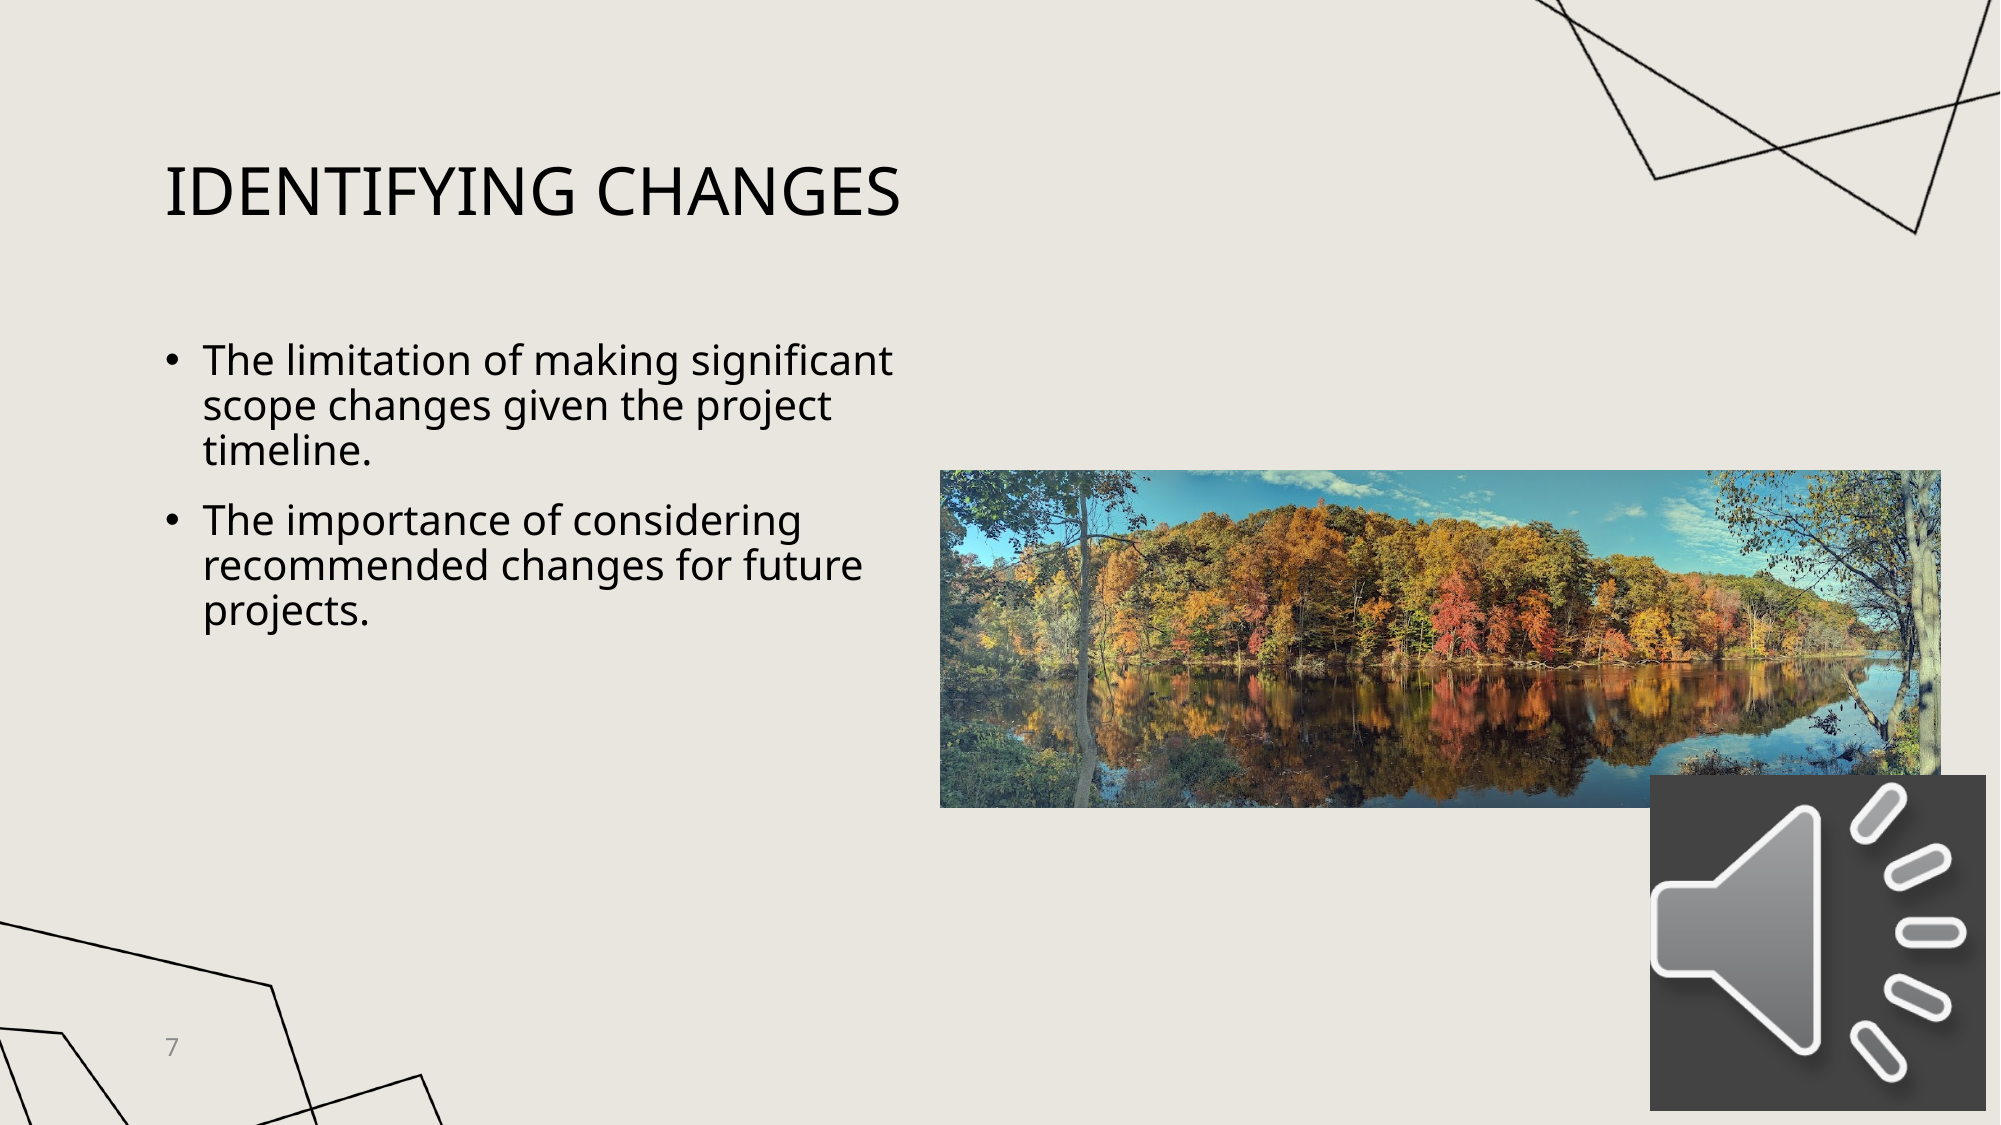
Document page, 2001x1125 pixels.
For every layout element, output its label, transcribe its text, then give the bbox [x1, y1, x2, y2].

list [940, 470, 1941, 808]
picture [0, 900, 541, 1125]
title Identifying Changes [150, 59, 1850, 328]
picture [1648, 773, 1987, 1112]
picture [1509, 0, 2001, 249]
list The limitation of making significant scope changes given the project timeline. The importance of considering recommended changes for future projects. [150, 331, 969, 947]
slide_number 7 [150, 1024, 254, 1074]
